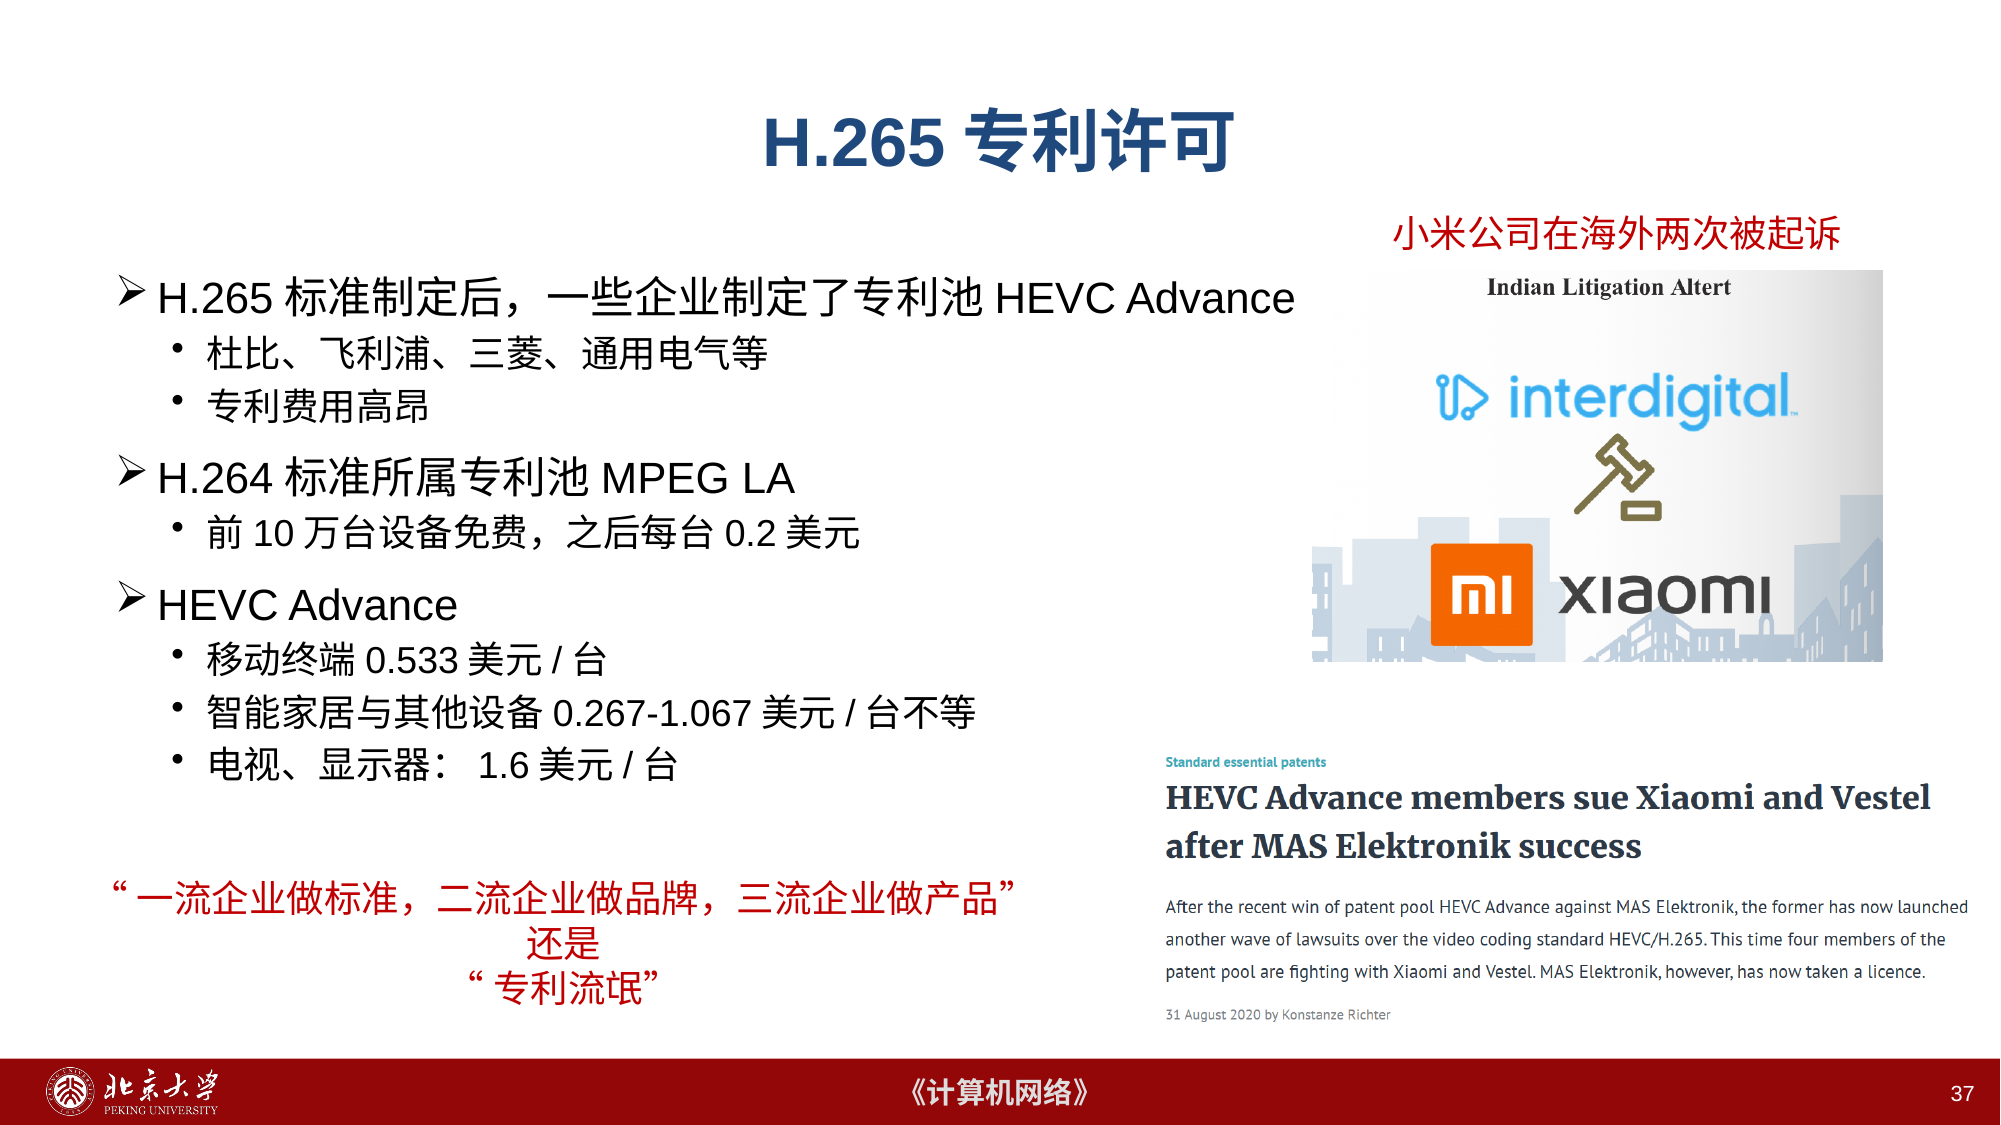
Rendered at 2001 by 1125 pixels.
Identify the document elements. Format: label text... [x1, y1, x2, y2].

picture [46, 1067, 218, 1116]
title H.265专利许可 [99, 45, 1900, 233]
picture [1150, 745, 1989, 1035]
picture [1312, 270, 1884, 662]
text_box 小米公司在海外两次被起诉 [1377, 202, 1858, 262]
text_box “一流企业做标准，二流企业做品牌，三流企业做产品” 还是 “专利流氓” [75, 867, 1052, 1018]
slide_number 37 [1522, 1072, 1990, 1125]
list H.265标准制定后，一些企业制定了专利池HEVC Advance 杜比、飞利浦、三菱、通用电气等 专利费用高昂 H.264标准所属专利池MPEG LA 前10万台设备免费，之后每台0.2美元 HEVC Advance 移动终端0.533美元/台 智能家居与其他设备0.267-1.067美元/台不等 电视、显示器：1.6美元/台 [99, 262, 1900, 1005]
